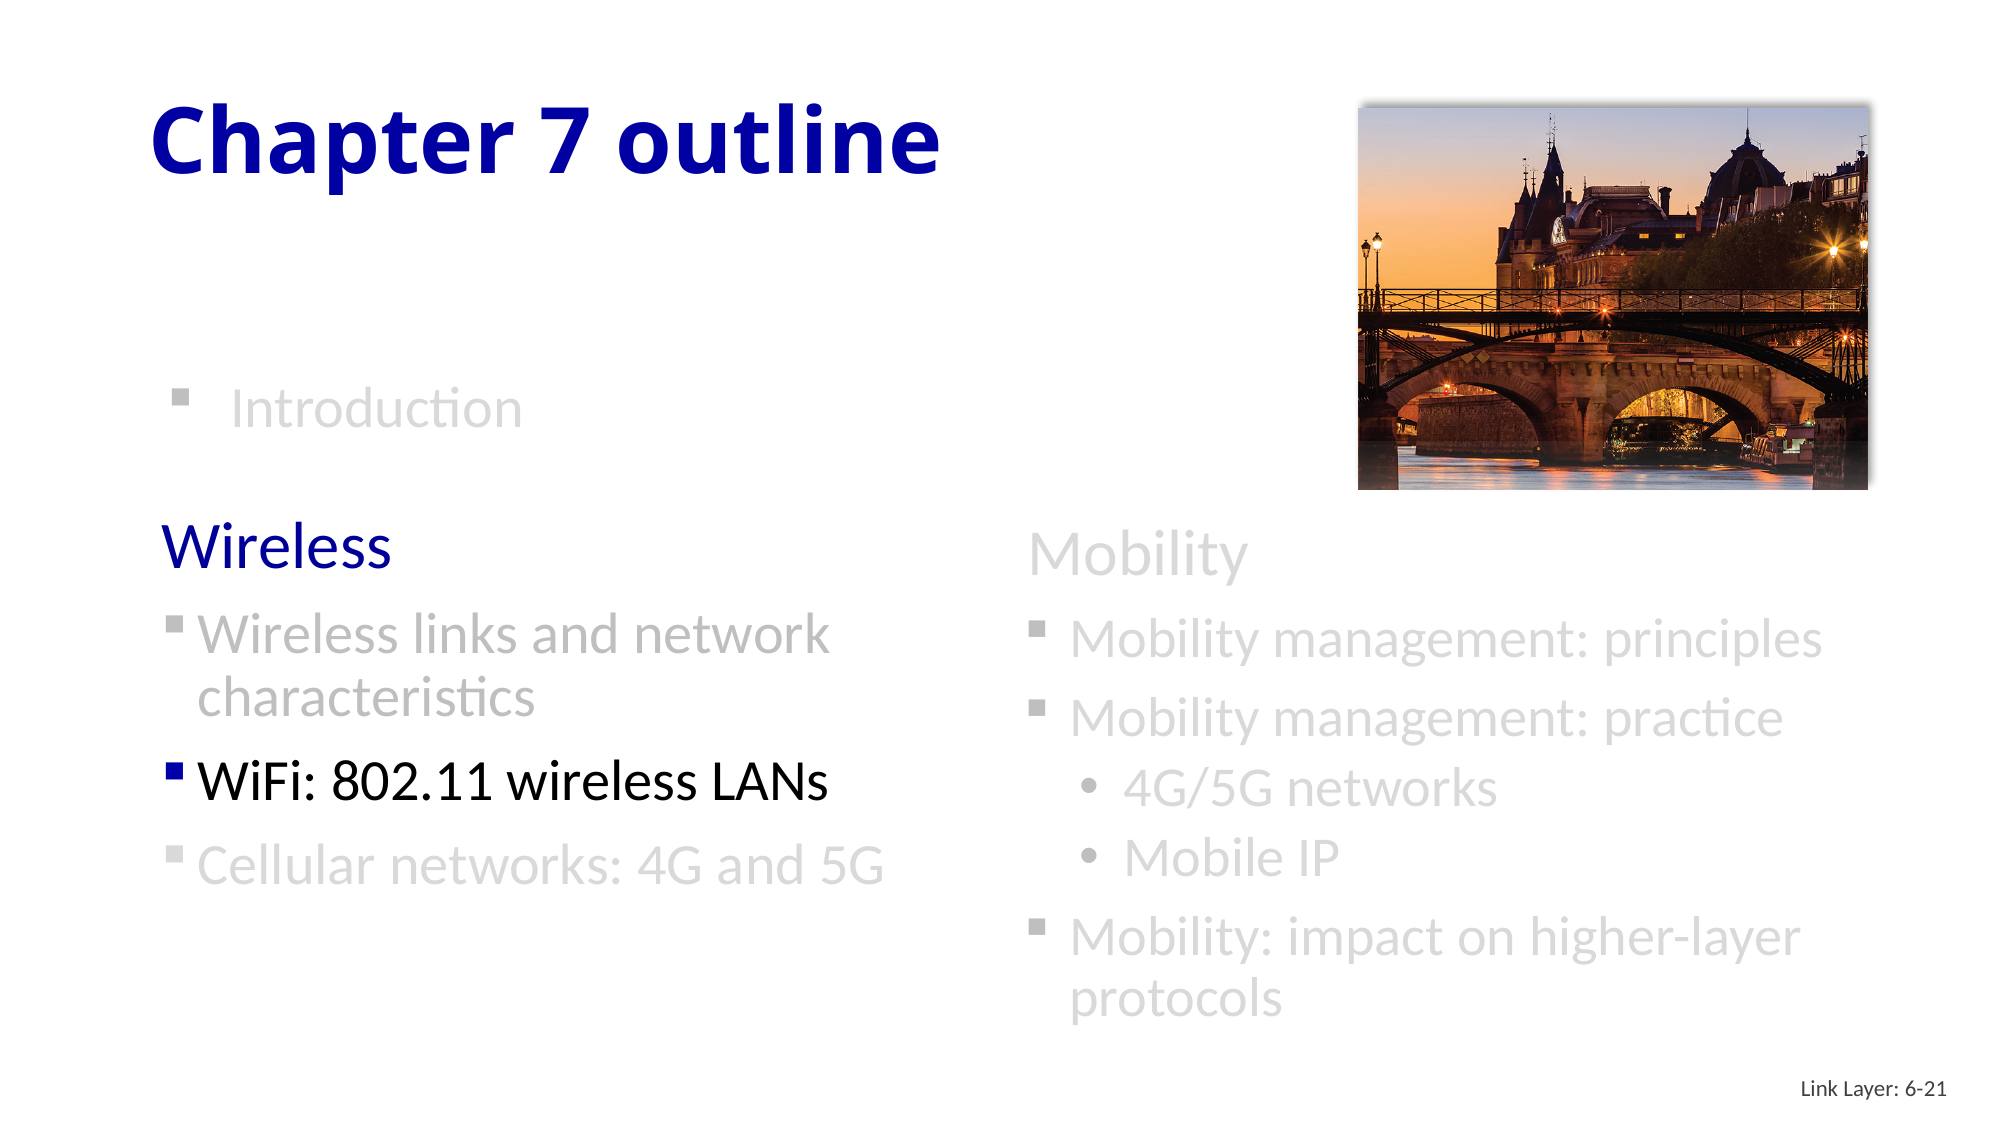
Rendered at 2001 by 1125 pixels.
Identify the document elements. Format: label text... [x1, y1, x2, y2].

text_box Mobility Mobility management: principles Mobility management: practice 4G/5G networks Mobile IP Mobility: impact on higher-layer protocols [991, 511, 1927, 1046]
text_box Introduction [150, 369, 1065, 521]
picture [1358, 108, 1868, 490]
text_box Wireless Wireless links and network characteristics WiFi: 802.11 wireless LANs Cellular networks: 4G and 5G [124, 503, 917, 1071]
title Chapter 7 outline [133, 70, 1859, 218]
slide_number Link Layer: 6-21 [1512, 1056, 1963, 1117]
